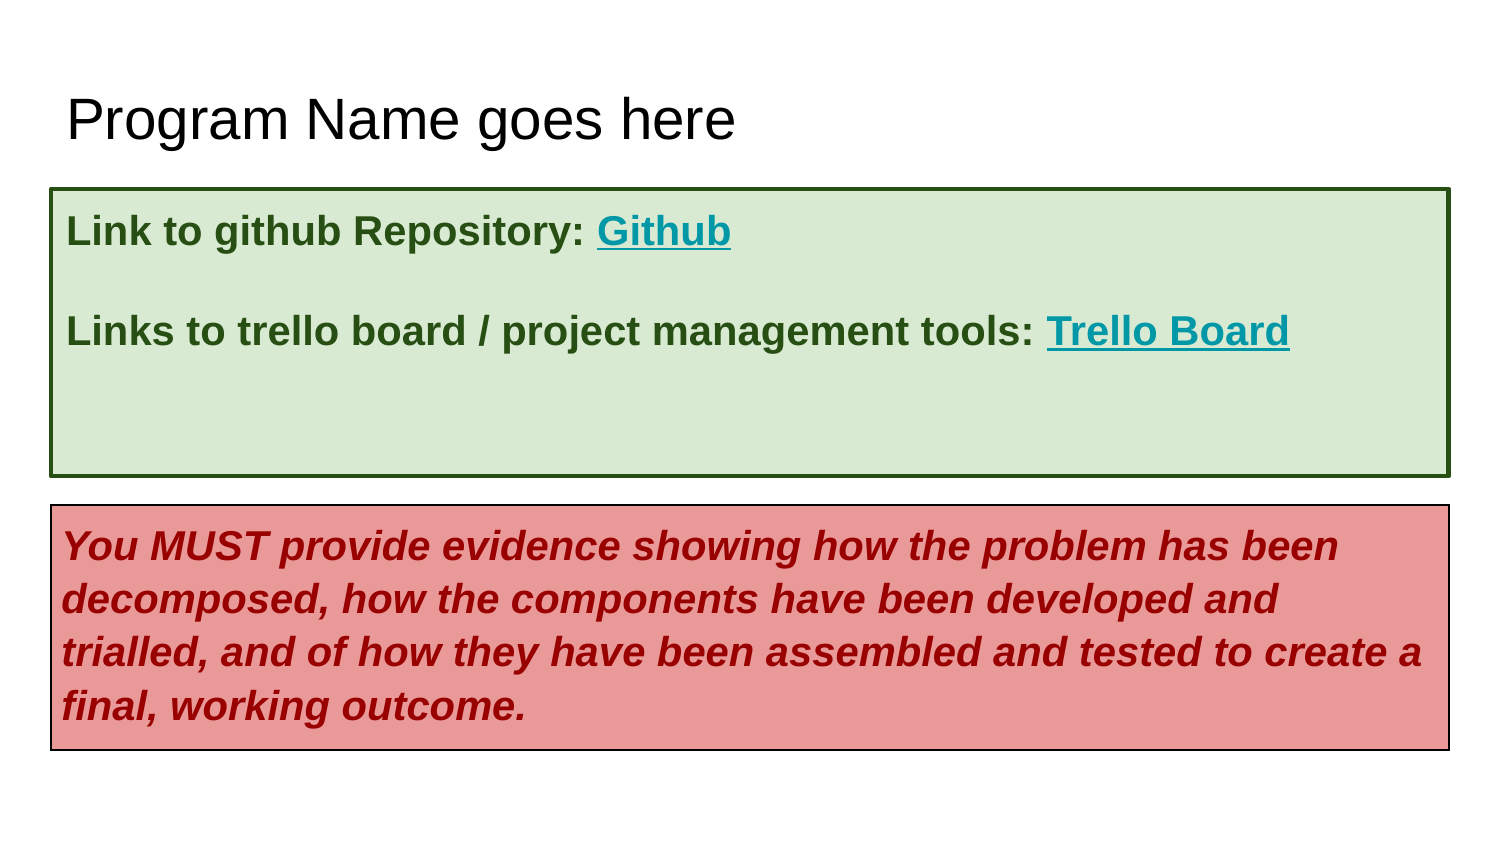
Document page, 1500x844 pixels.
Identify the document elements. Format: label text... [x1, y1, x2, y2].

table_header You MUST provide evidence showing how the problem has been decomposed, how the components have been developed and trialled, and of how they have been assembled and tested to create a final, working outcome. [52, 506, 1448, 749]
title Program Name goes here [51, 66, 1449, 161]
list Link to github Repository: Github Links to trello board / project management tools: Trello Board [51, 189, 1449, 477]
